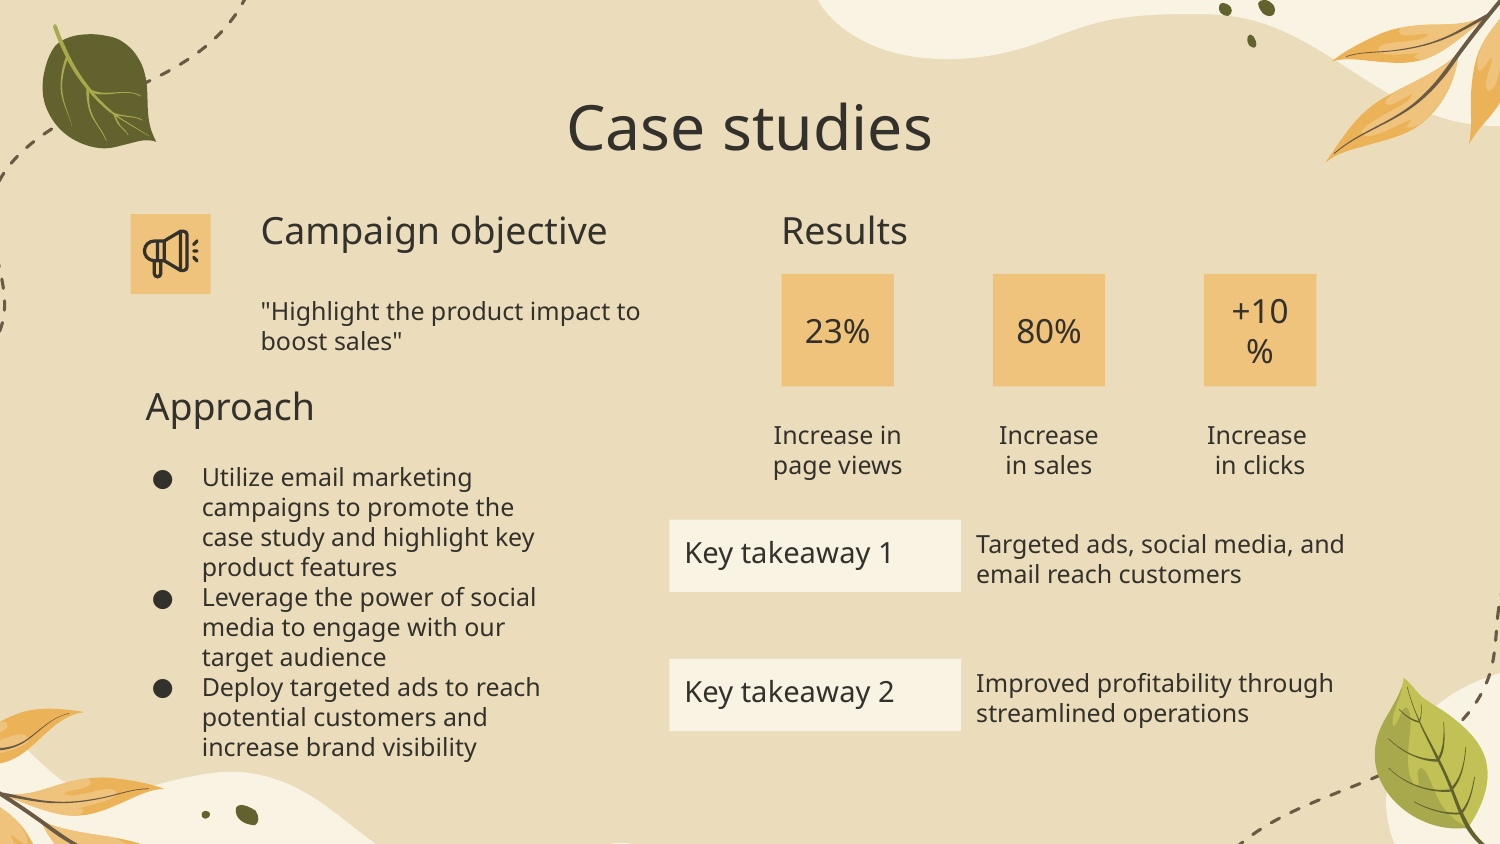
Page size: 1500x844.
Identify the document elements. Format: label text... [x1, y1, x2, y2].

subtitle Utilize email marketing campaigns to promote the case study and highlight key product features Leverage the power of social media to engage with our target audience Deploy targeted ads to reach potential customers and increase brand visibility [130, 446, 576, 756]
text_box 80% [992, 273, 1106, 387]
subtitle Key takeaway 1 [669, 519, 961, 593]
text_box 23% [781, 273, 894, 387]
text_box [130, 214, 211, 295]
subtitle Improved profitability through streamlined operations [961, 652, 1382, 756]
subtitle Increase in page views [732, 404, 943, 478]
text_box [1216, 0, 1277, 48]
subtitle Campaign objective [245, 193, 659, 266]
subtitle Increase in clicks [1154, 404, 1366, 478]
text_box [199, 804, 260, 826]
subtitle Results [766, 193, 1179, 266]
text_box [1370, 699, 1500, 830]
subtitle Key takeaway 2 [669, 658, 961, 732]
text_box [142, 229, 199, 279]
text_box +10% [1203, 273, 1317, 387]
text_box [41, 13, 148, 163]
subtitle Approach [130, 368, 576, 446]
subtitle Increase in sales [943, 404, 1154, 478]
title Case studies [150, 72, 1382, 167]
subtitle "Highlight the product impact to boost sales" [245, 280, 659, 354]
subtitle Targeted ads, social media, and email reach customers [961, 513, 1382, 599]
